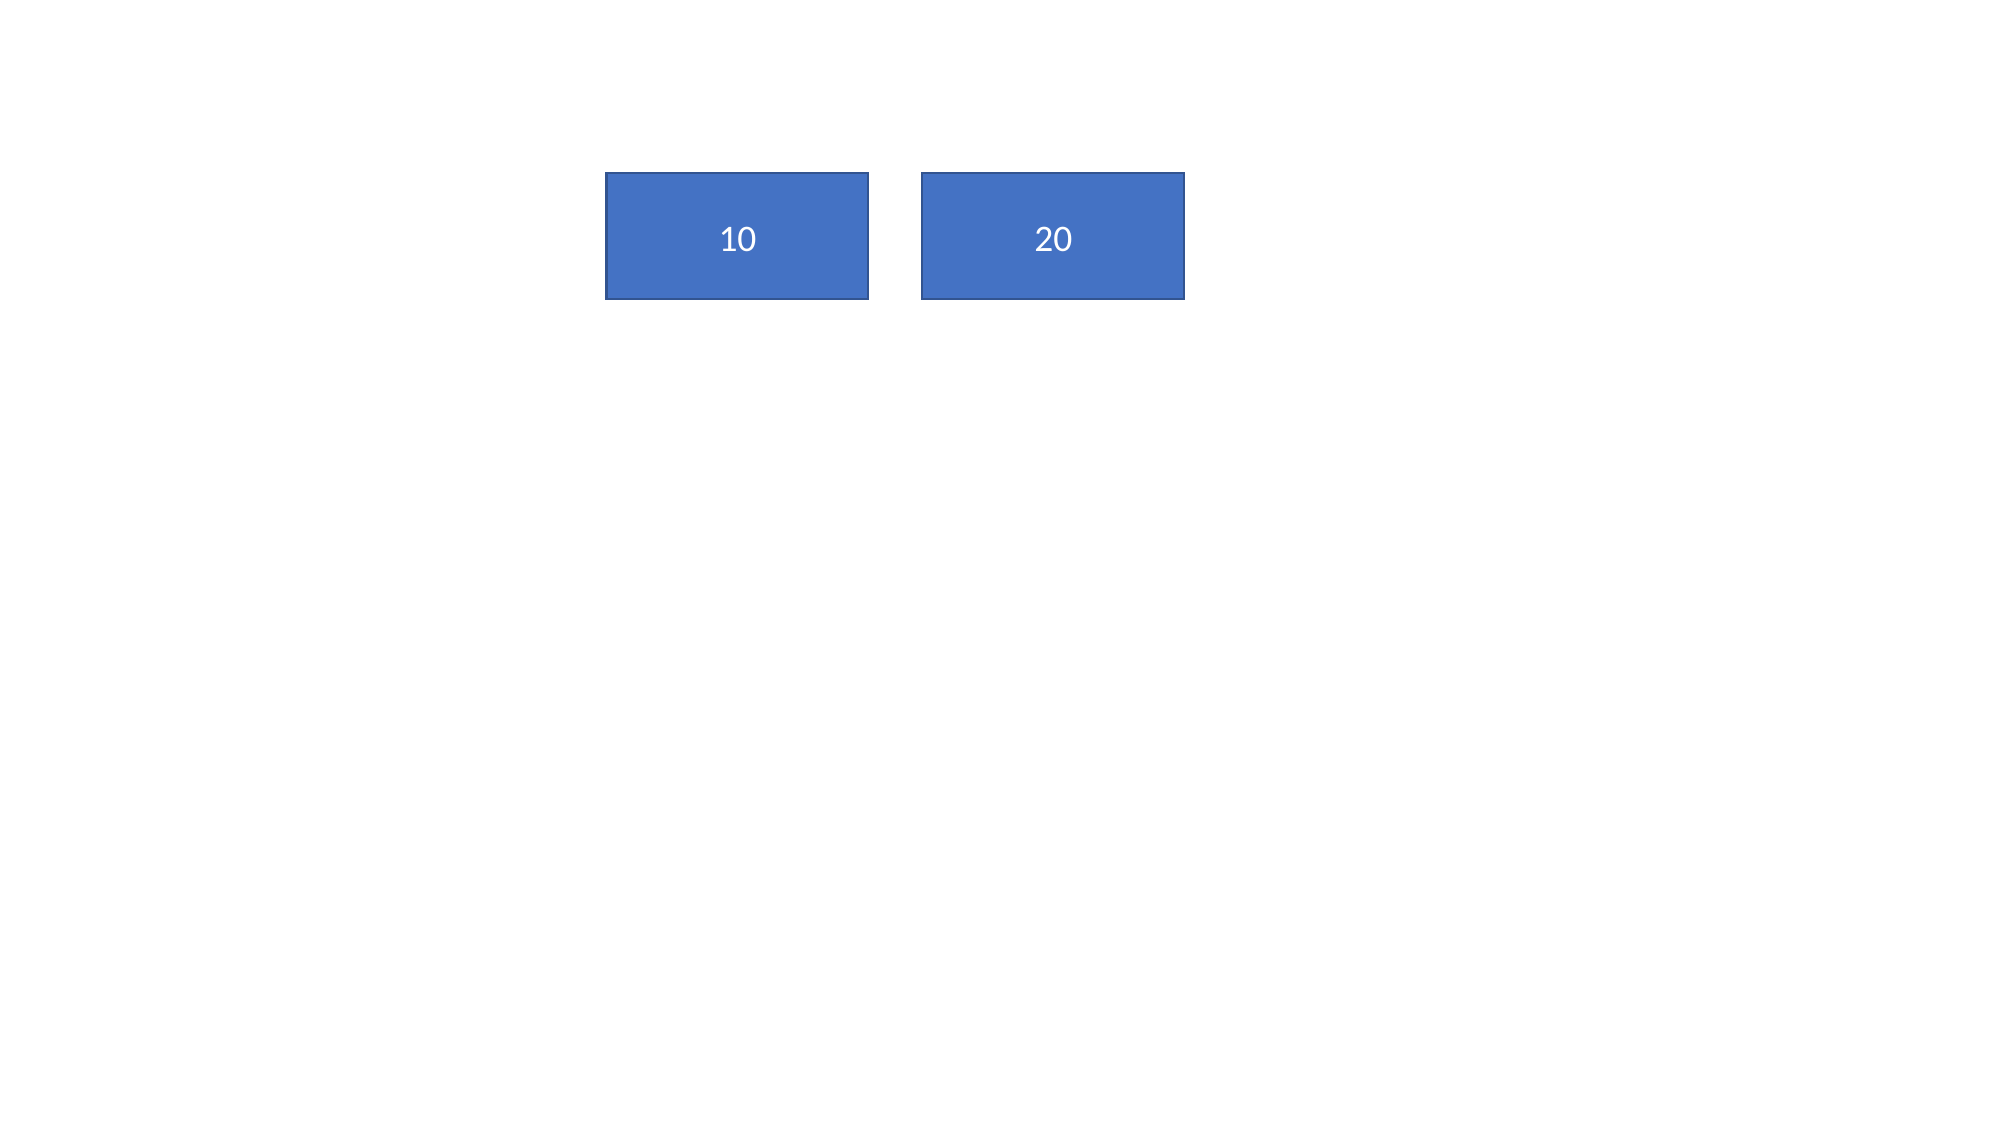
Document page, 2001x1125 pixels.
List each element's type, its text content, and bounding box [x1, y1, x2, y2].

text_box 20 [921, 172, 1185, 300]
text_box 10 [605, 172, 869, 300]
